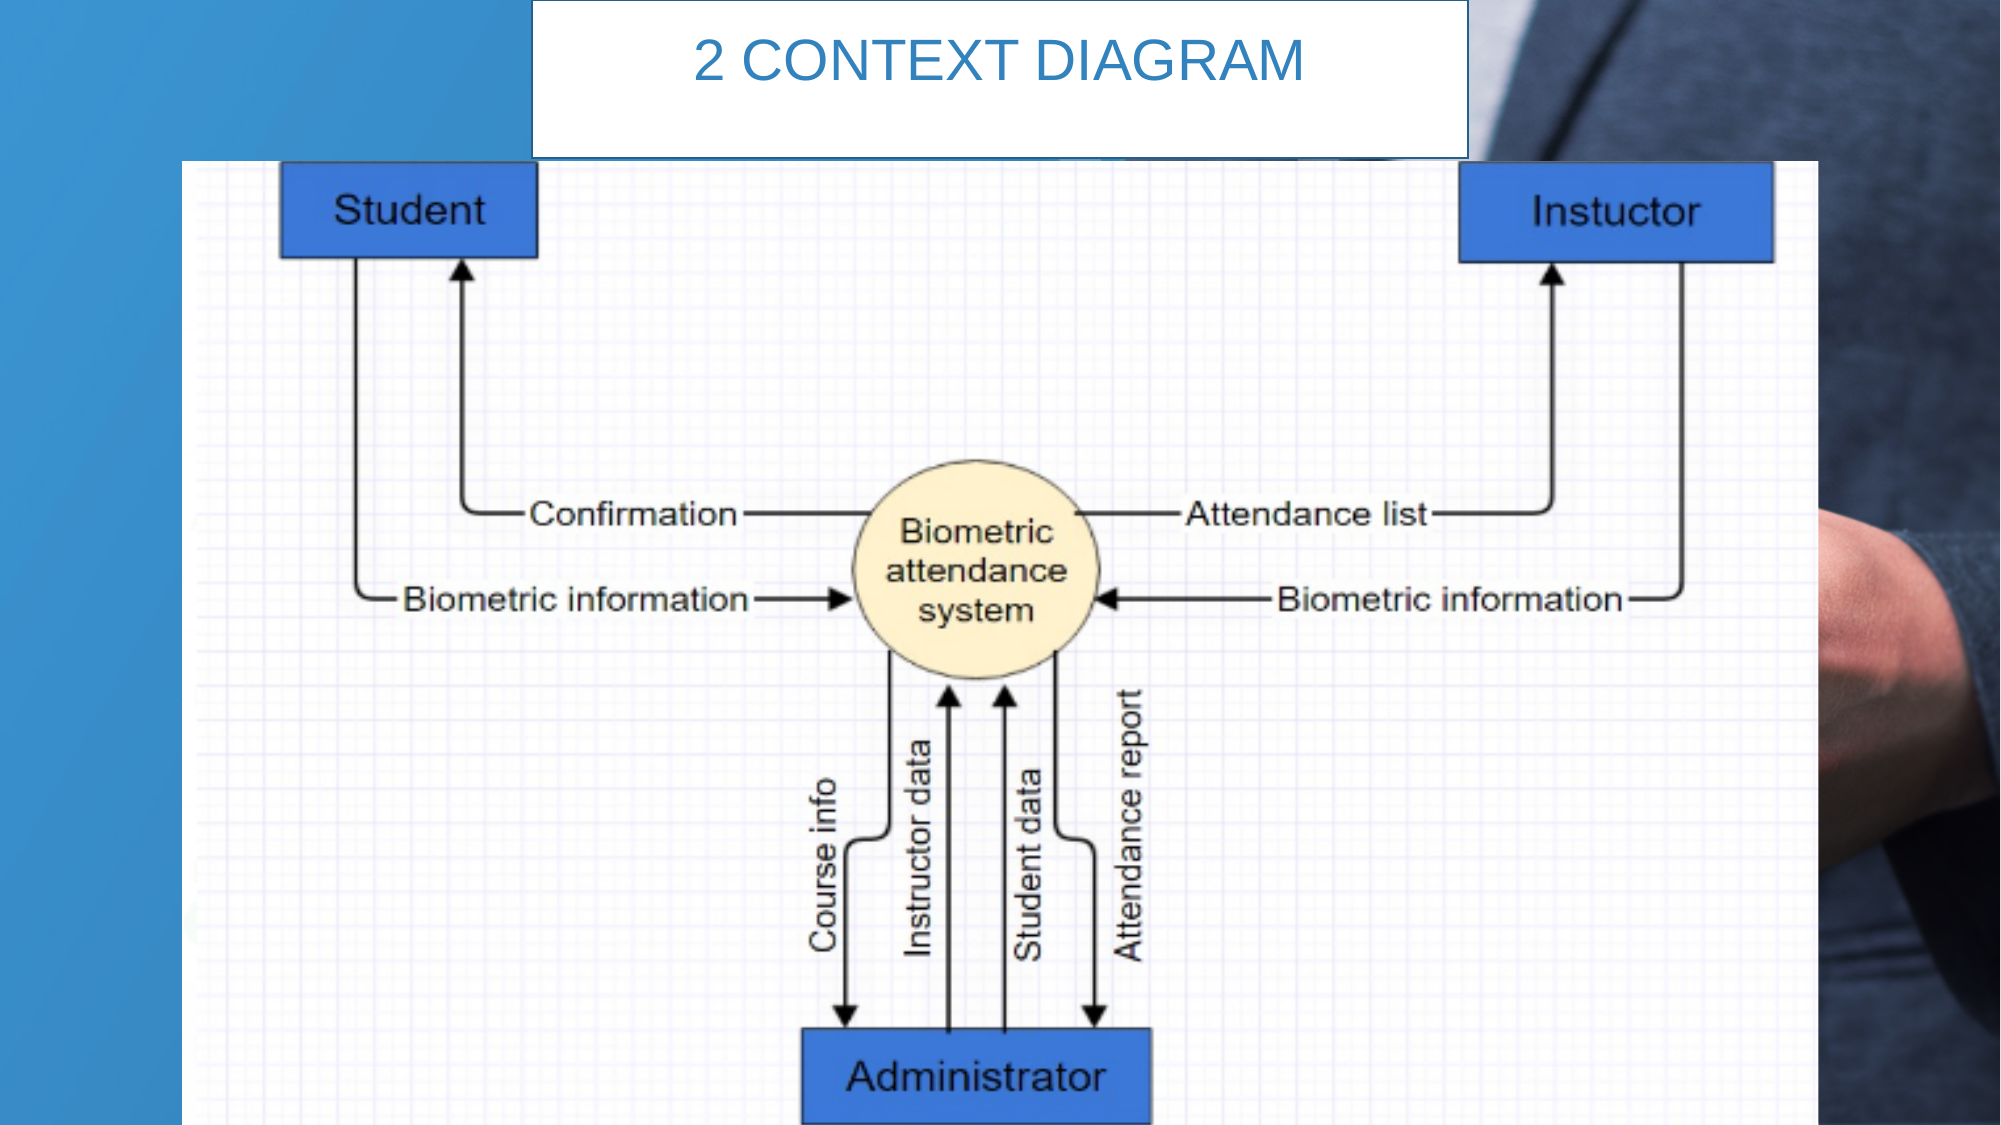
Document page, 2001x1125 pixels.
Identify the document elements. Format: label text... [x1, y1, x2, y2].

picture [181, 0, 2001, 1125]
text_box 2 CONTEXT DIAGRAM [531, 0, 1469, 159]
